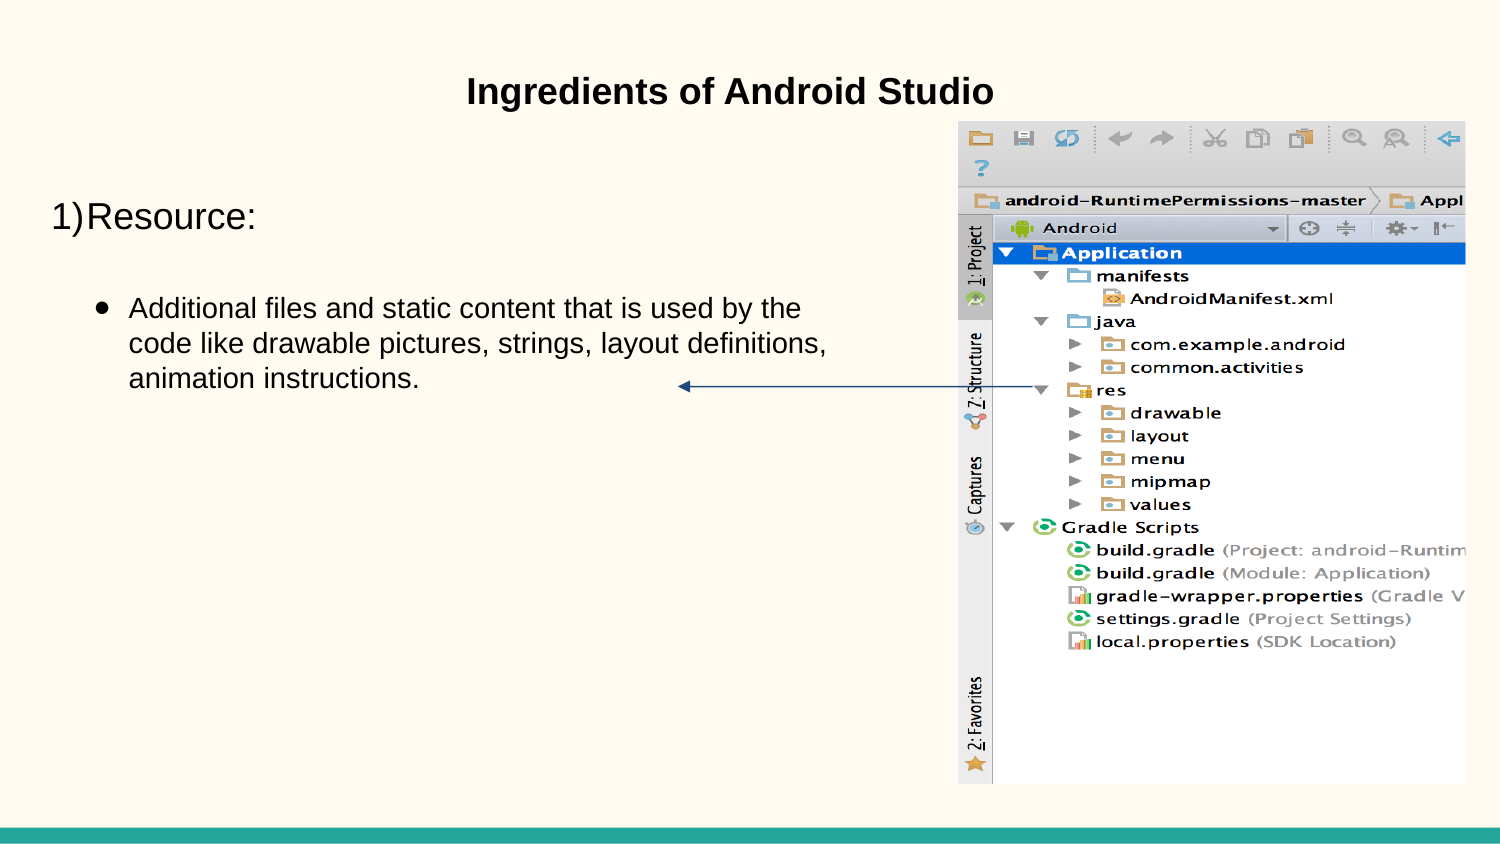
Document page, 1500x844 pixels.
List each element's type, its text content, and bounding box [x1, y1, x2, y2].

text_box Ingredients of Android Studio [31, 38, 1430, 140]
text_box [677, 380, 952, 393]
picture [957, 120, 1467, 785]
text_box Additional files and static content that is used by the code like drawable pictures, strings, layout definitions, animation instructions. [78, 274, 854, 574]
text_box Resource: [51, 192, 952, 750]
